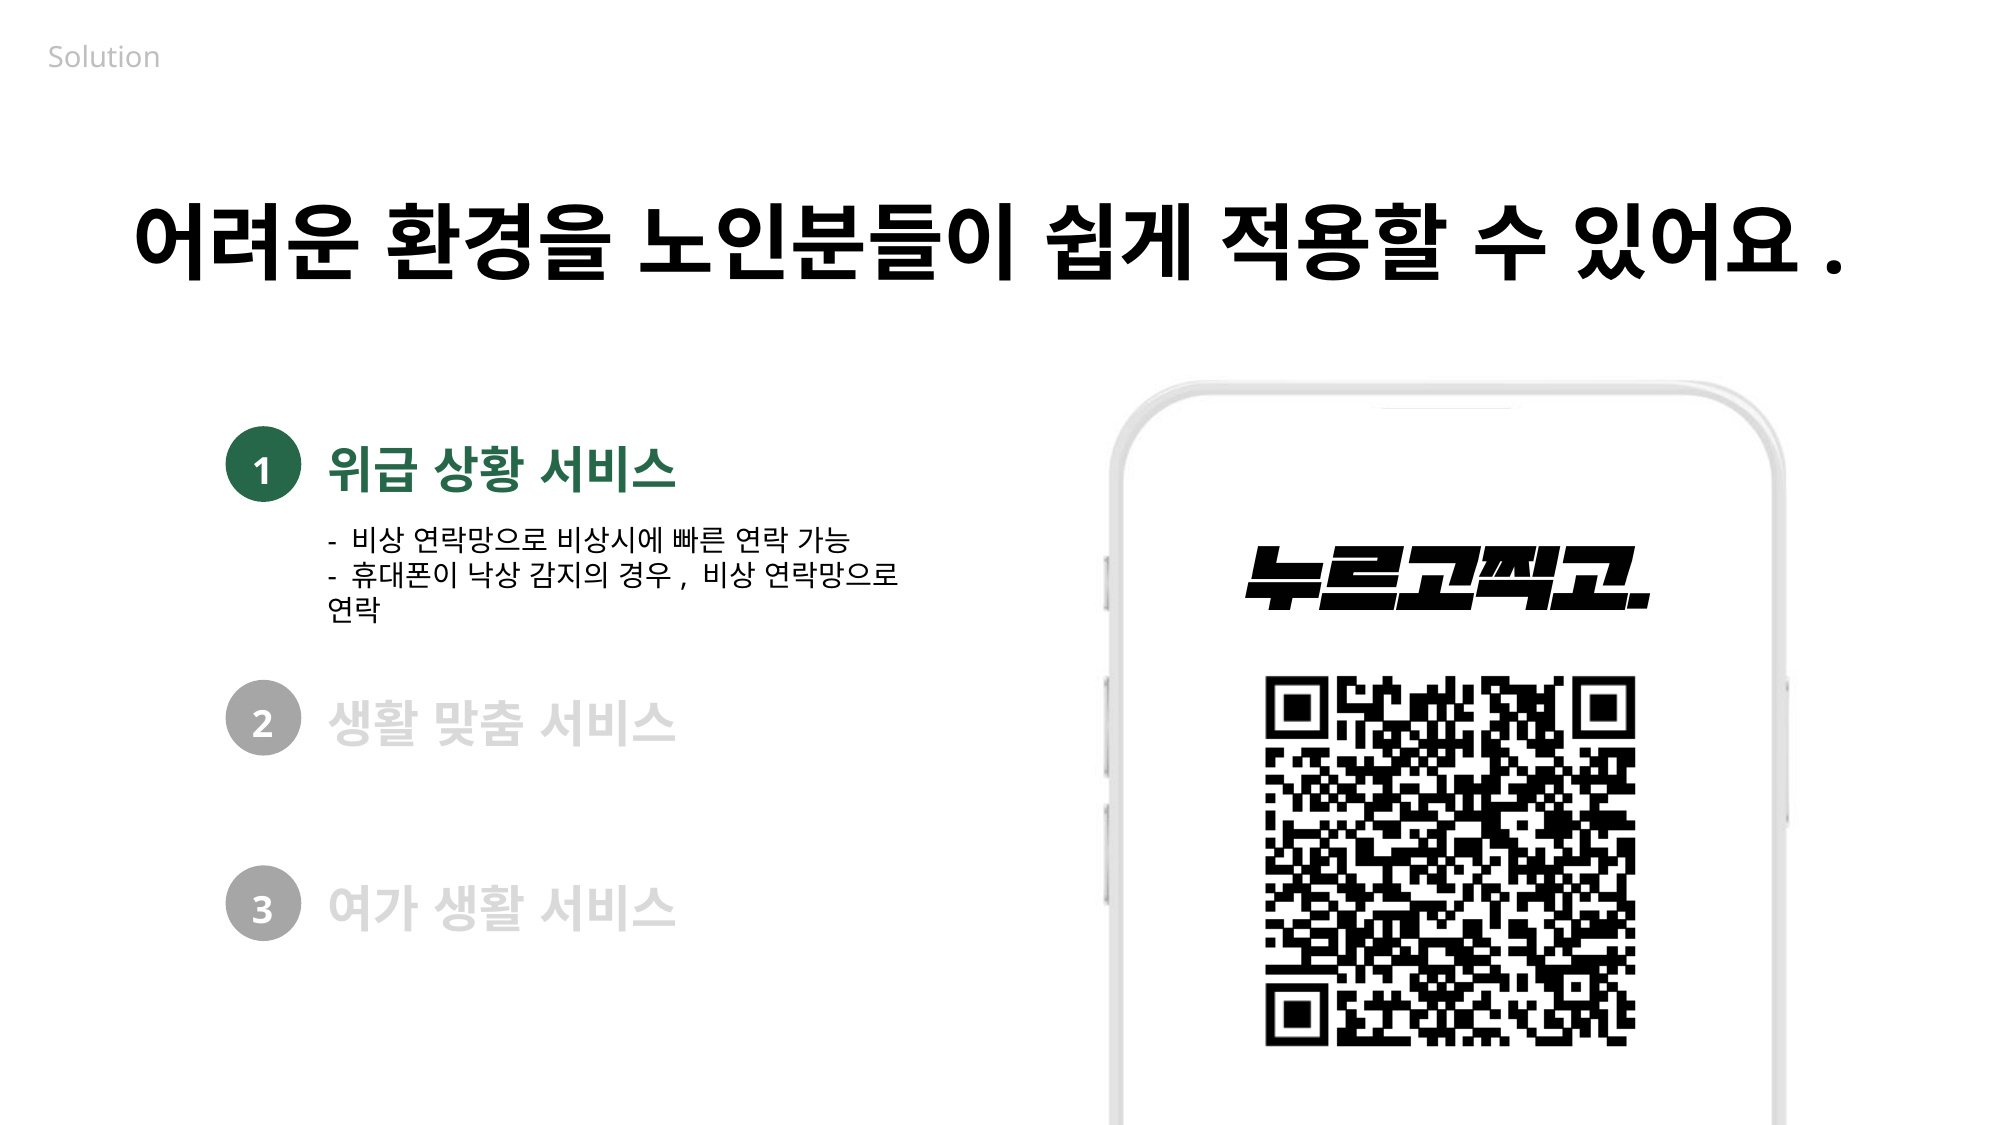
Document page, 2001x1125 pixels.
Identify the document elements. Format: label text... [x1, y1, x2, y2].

text_box [247, 753, 280, 757]
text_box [225, 426, 313, 502]
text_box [1087, 366, 1809, 1125]
text_box 어려운 환경을 노인분들이 쉽게 적용할 수 있어요. [117, 183, 1883, 298]
text_box - 비상 연락망으로 비상시에 빠른 연락 가능 - 휴대폰이 낙상 감지의 경우, 비상 연락망으로 연락 [312, 515, 953, 635]
text_box 3 [237, 878, 313, 939]
text_box [224, 678, 294, 747]
text_box 여가 생활 서비스 [312, 870, 754, 946]
picture [1241, 649, 1655, 1071]
text_box Solution [33, 30, 1034, 81]
text_box [248, 939, 279, 943]
text_box 생활 맞춤 서비스 [312, 684, 754, 760]
text_box 위급 상황 서비스 [312, 431, 754, 506]
text_box 2 [237, 693, 313, 753]
picture [1236, 541, 1661, 617]
text_box [224, 864, 293, 932]
